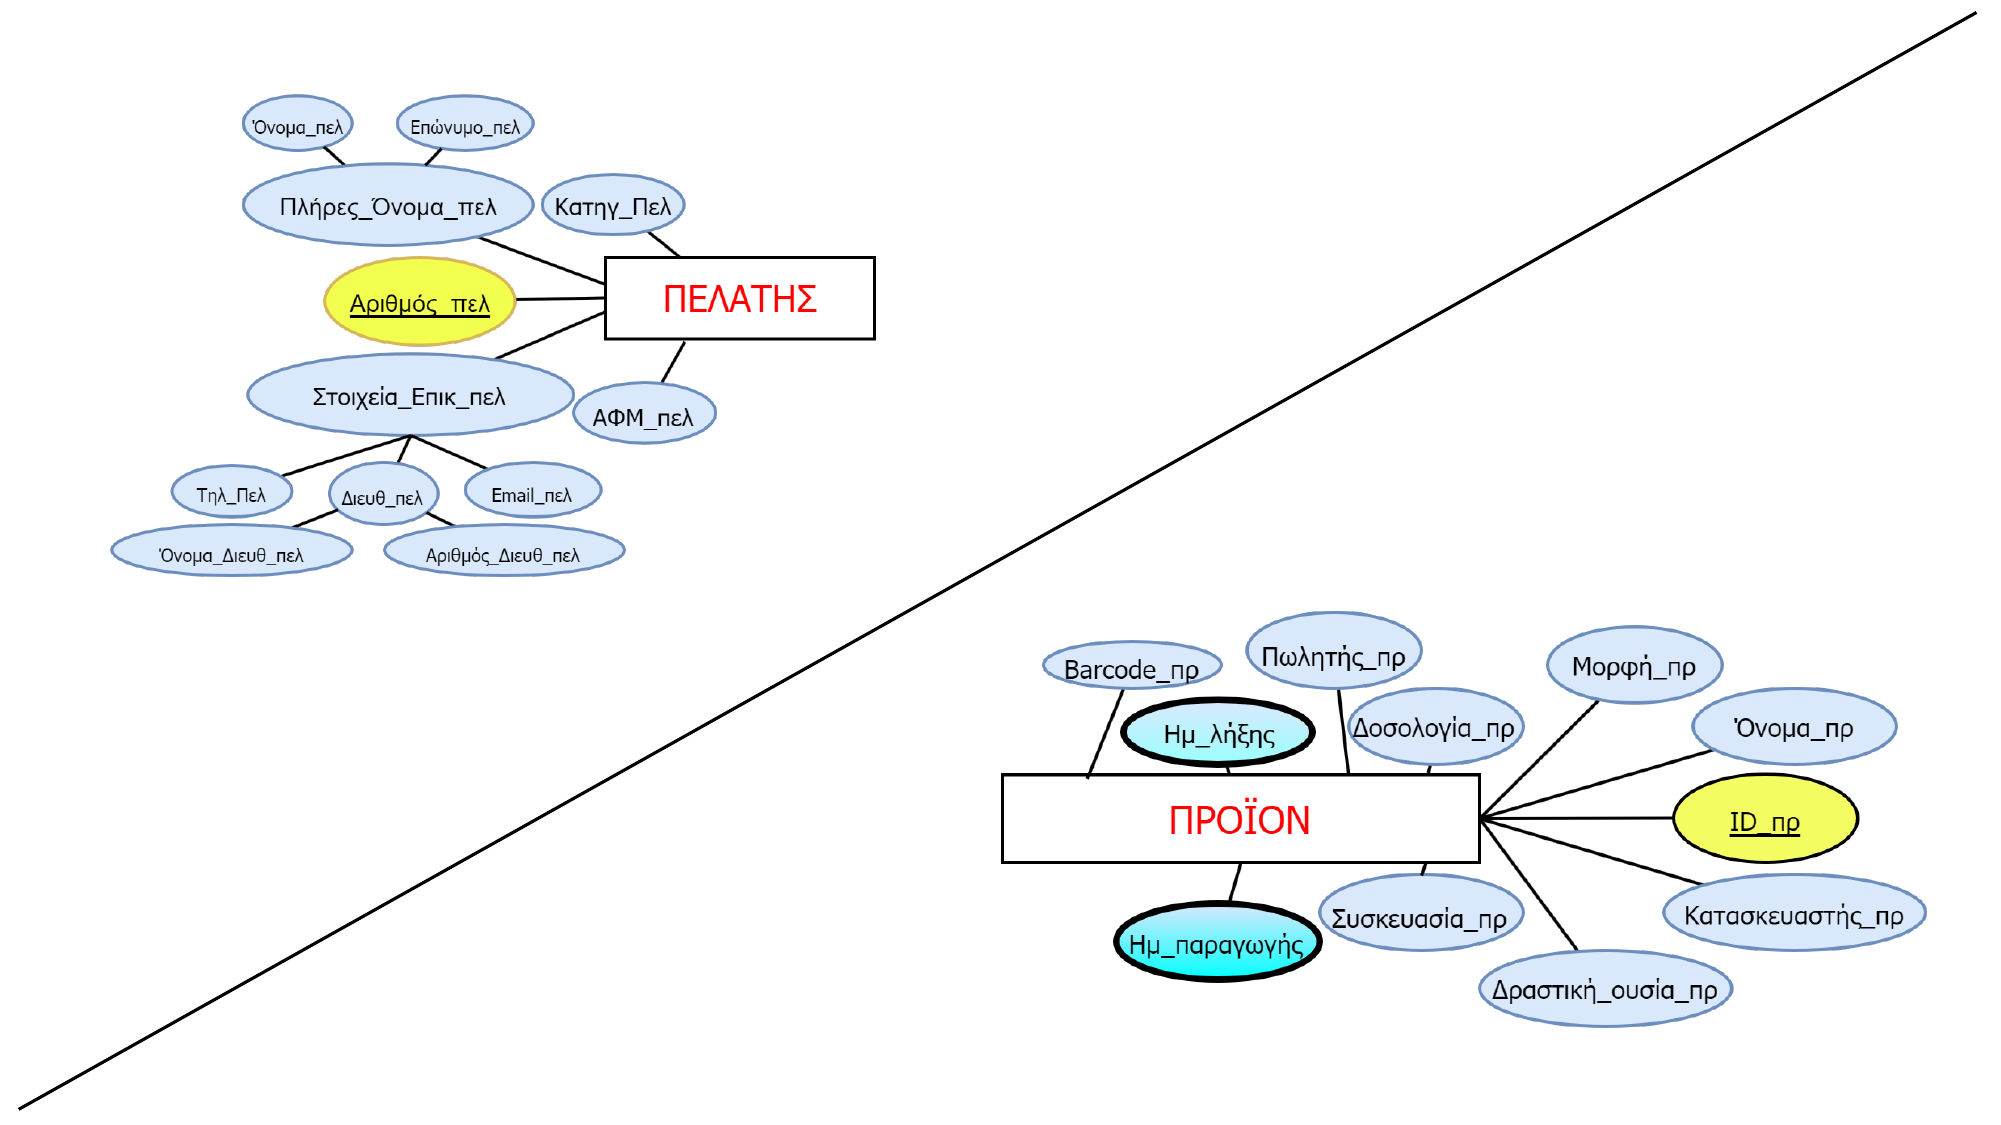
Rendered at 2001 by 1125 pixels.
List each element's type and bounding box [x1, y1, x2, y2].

picture [968, 578, 1960, 1060]
picture [80, 64, 907, 608]
text_box [18, 12, 1977, 1110]
